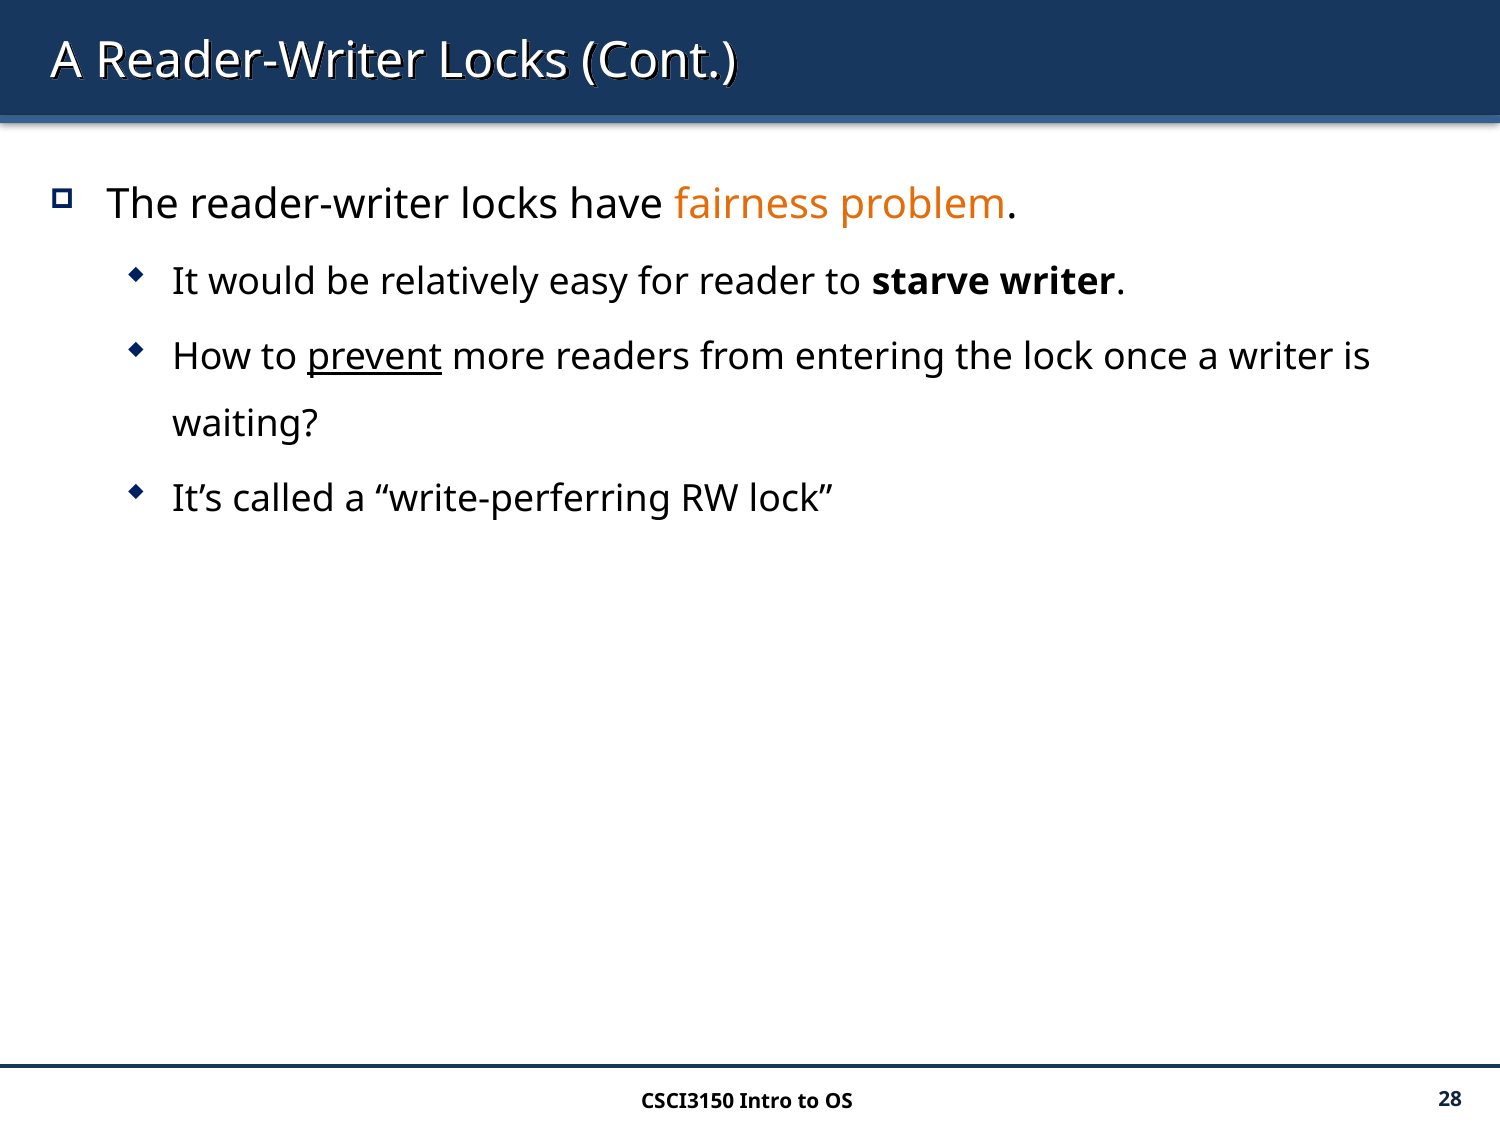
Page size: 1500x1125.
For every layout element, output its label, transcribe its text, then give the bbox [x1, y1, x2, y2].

slide_number 28 [1306, 1081, 1483, 1118]
title A Reader-Writer Locks (Cont.) [34, 8, 1477, 106]
footer CSCI3150 Intro to OS [497, 1079, 997, 1117]
list The reader-writer locks have fairness problem. It would be relatively easy for reader to starve writer. How to prevent more readers from entering the lock once a writer is waiting? It’s called a “write-perferring RW lock” [34, 144, 1477, 1048]
